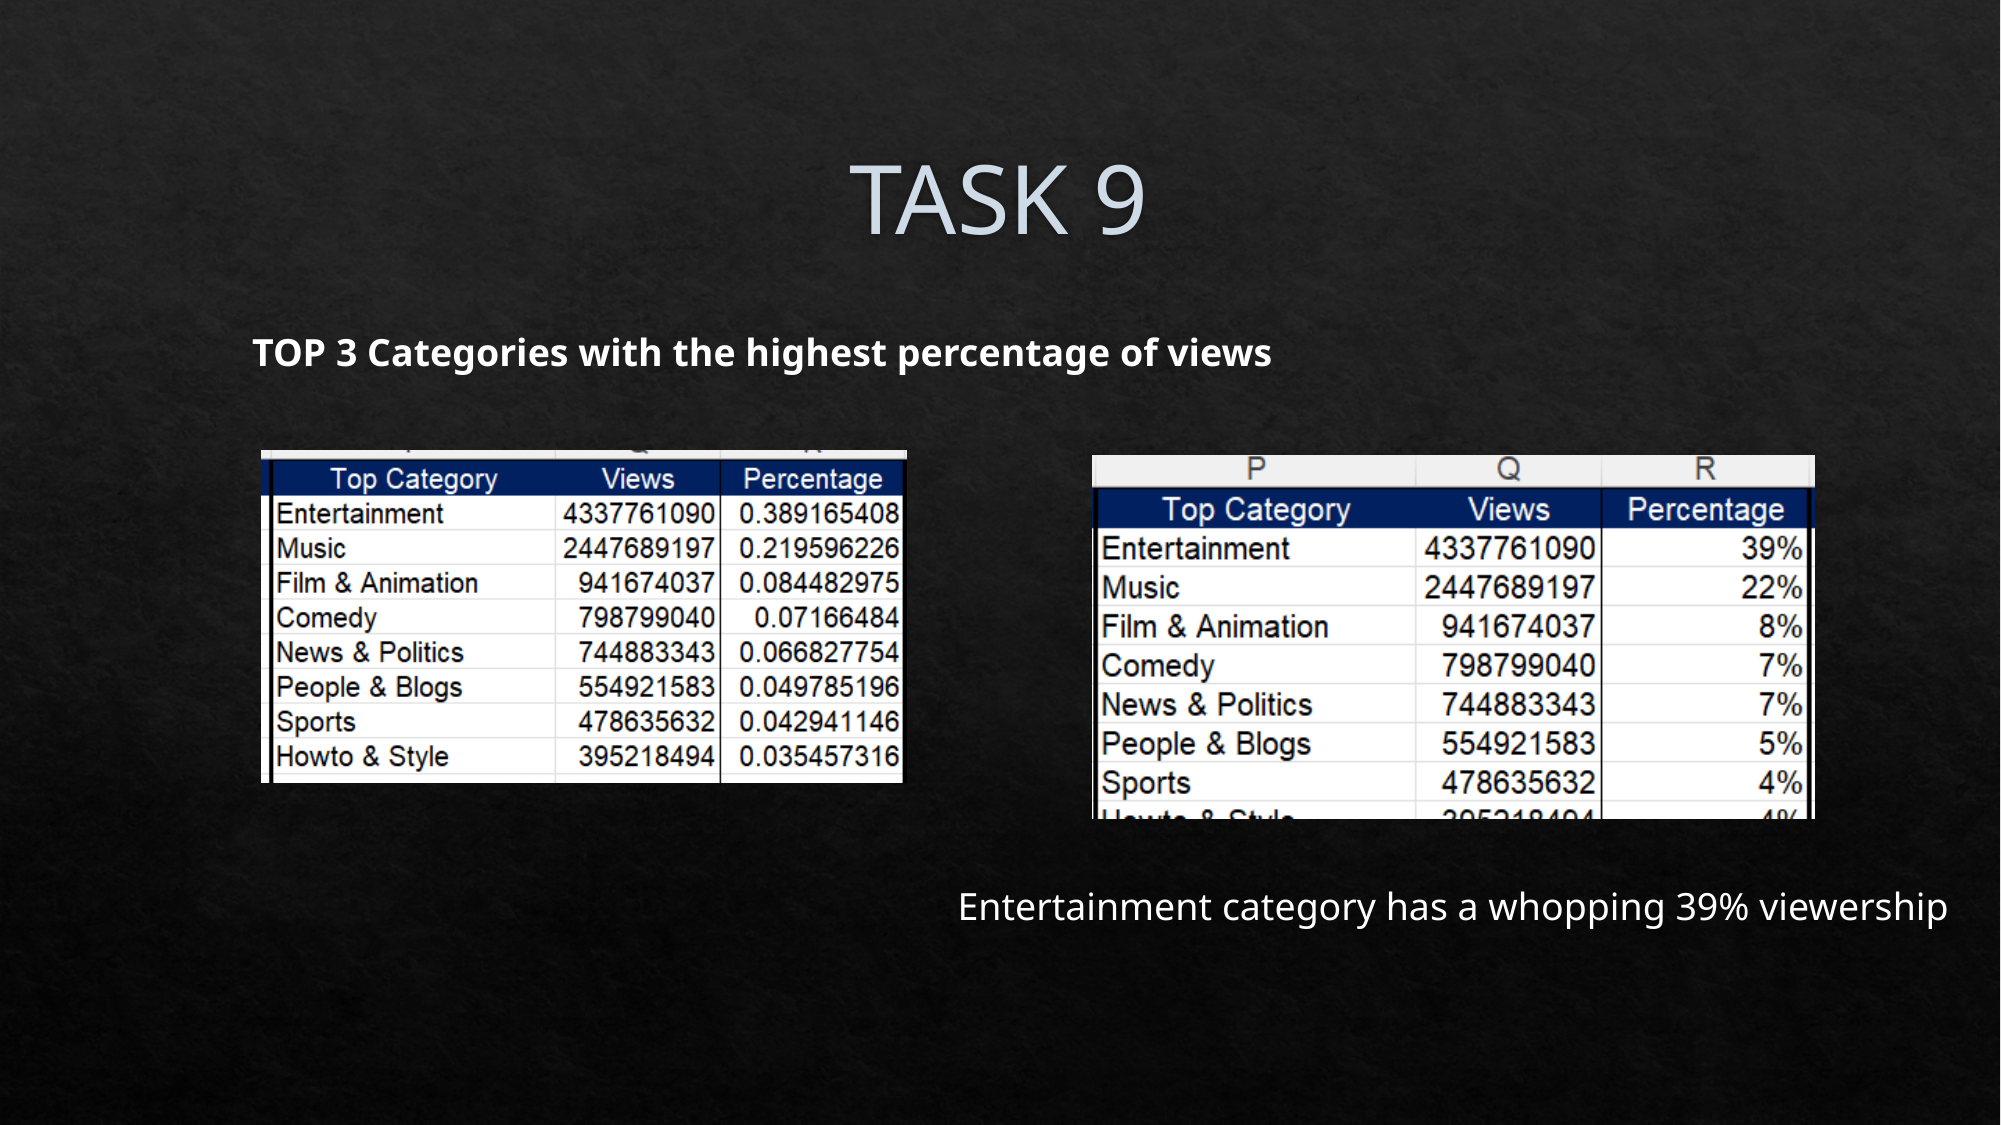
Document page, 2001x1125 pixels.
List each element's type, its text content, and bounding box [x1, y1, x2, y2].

picture [1092, 455, 1815, 819]
text_box Entertainment category has a whopping 39% viewership [942, 875, 1965, 935]
title TASK 9 [149, 99, 1849, 307]
picture [261, 449, 908, 783]
text_box TOP 3 Categories with the highest percentage of views [237, 321, 1289, 382]
